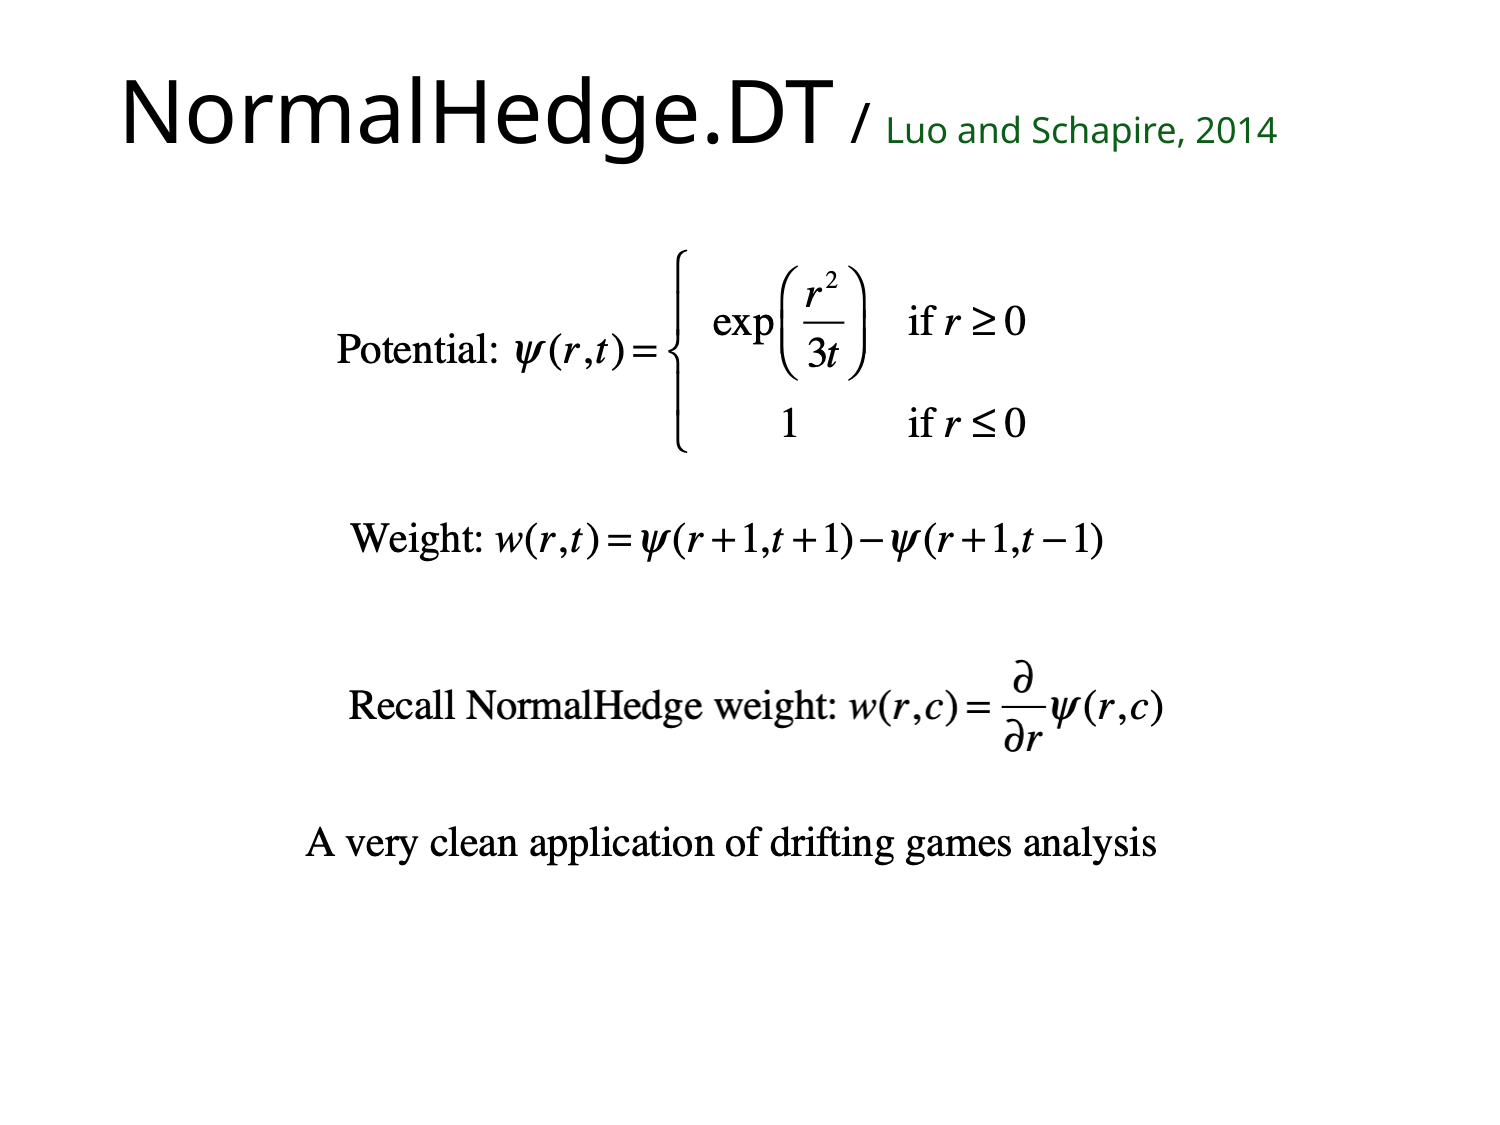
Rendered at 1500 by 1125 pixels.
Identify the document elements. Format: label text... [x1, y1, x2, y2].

picture [331, 240, 1057, 463]
picture [343, 651, 1169, 761]
picture [298, 816, 1167, 874]
title NormalHedge.DT / Luo and Schapire, 2014 [103, 59, 1397, 171]
picture [343, 512, 1112, 570]
